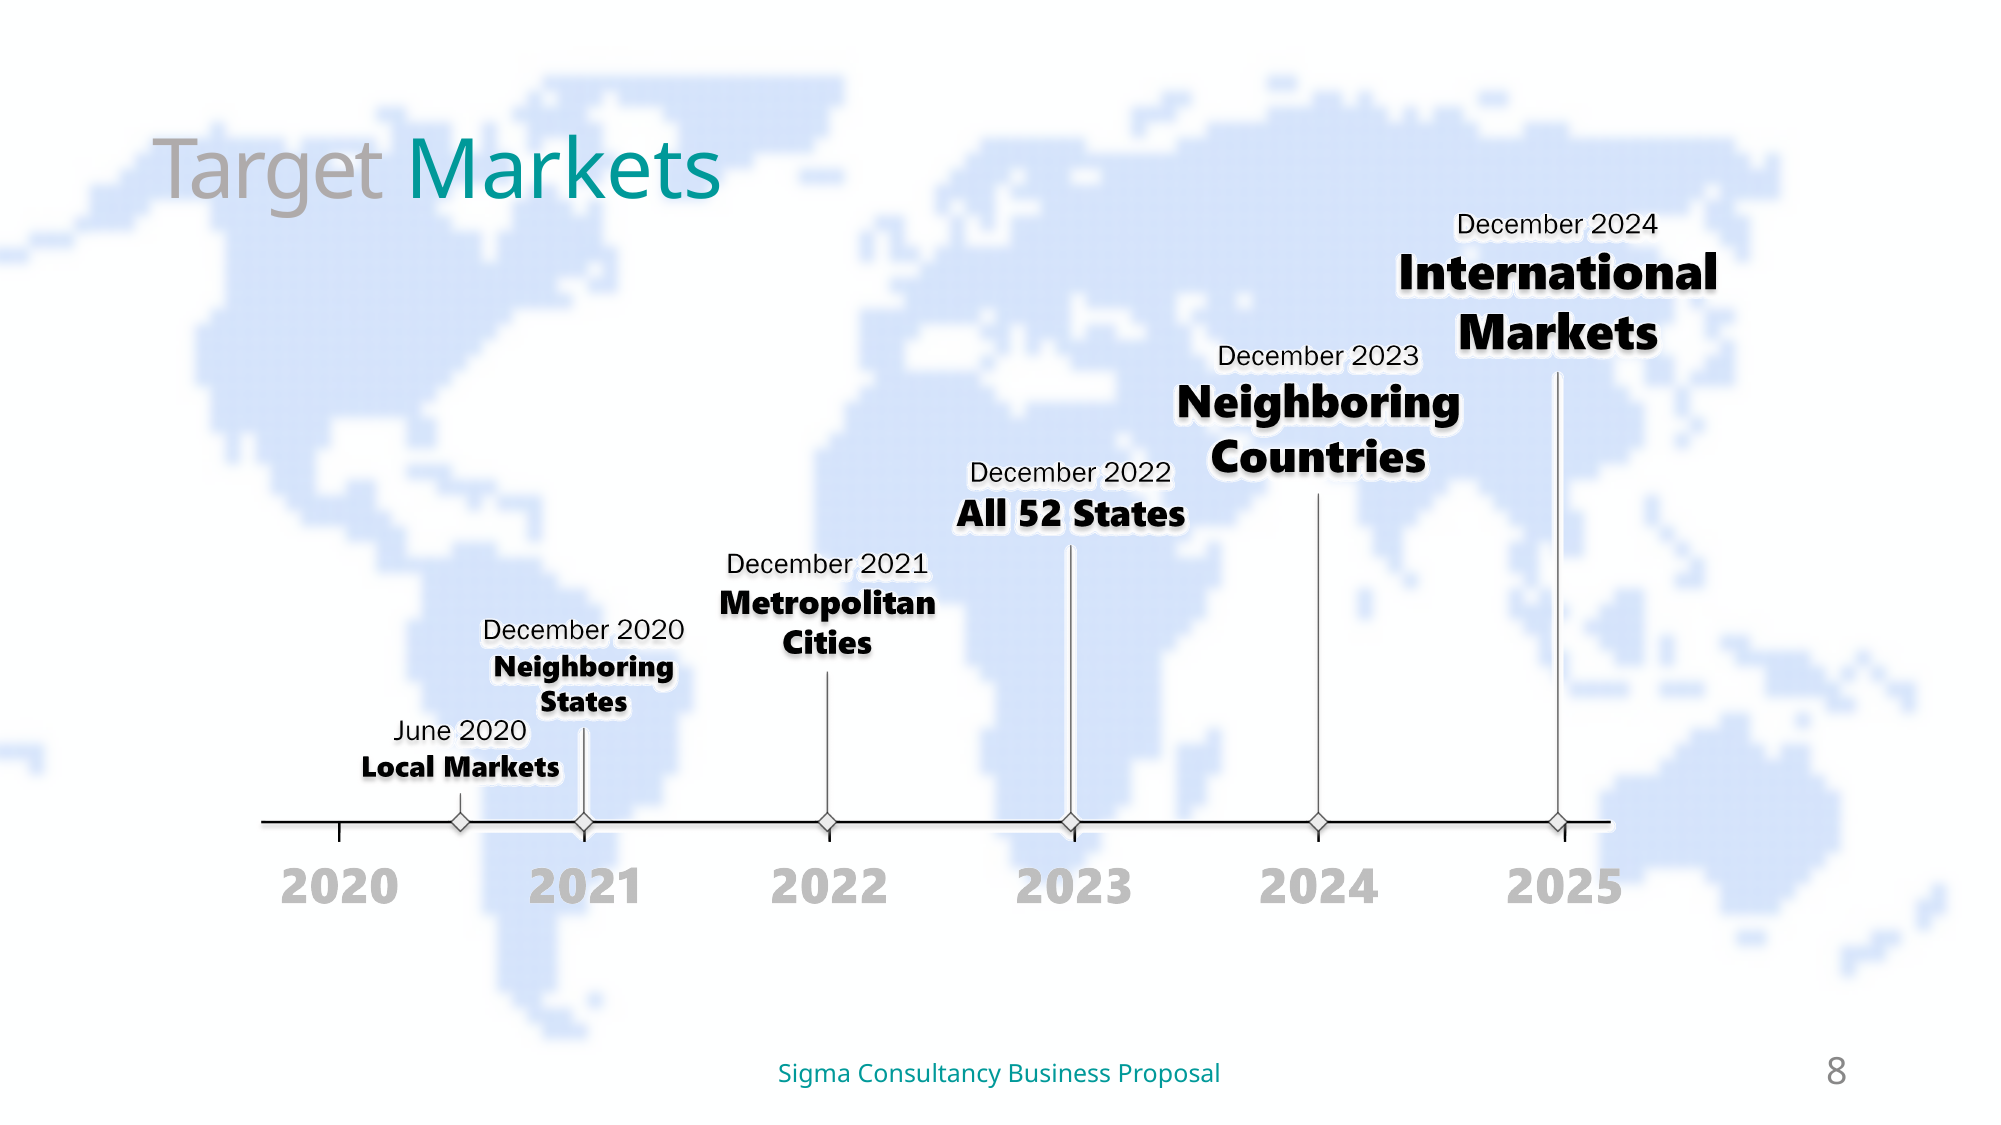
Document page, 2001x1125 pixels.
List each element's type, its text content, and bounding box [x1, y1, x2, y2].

title Target Markets [137, 59, 1863, 278]
picture [254, 197, 1746, 928]
slide_number 8 [1412, 1042, 1863, 1103]
footer Sigma Consultancy Business Proposal [662, 1042, 1338, 1103]
